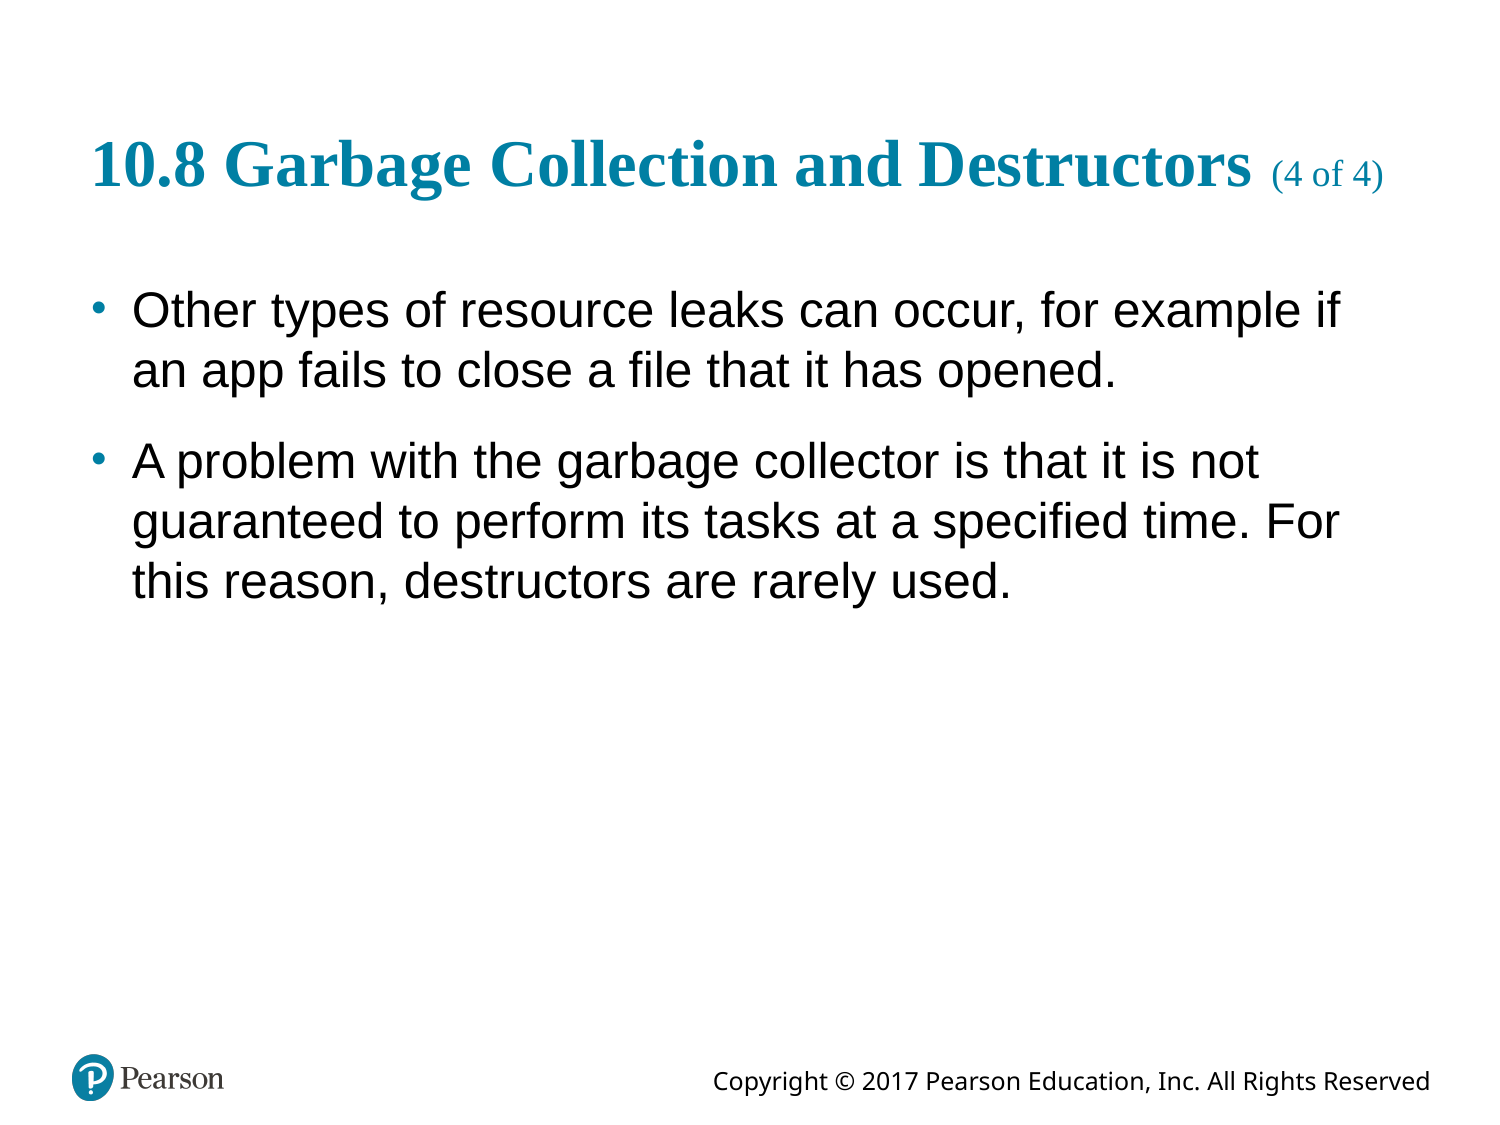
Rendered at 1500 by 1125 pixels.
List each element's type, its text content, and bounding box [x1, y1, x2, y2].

picture [72, 1054, 88, 1070]
picture [72, 1087, 83, 1101]
title 10.8 Garbage Collection and Destructors (4 of 4) [75, 35, 1425, 216]
picture [80, 1063, 106, 1088]
picture [98, 1054, 224, 1101]
list Other types of resource leaks can occur, for example if an app fails to close a file that it has opened. A problem with the garbage collector is that it is not guaranteed to perform its tasks at a specified time. For this reason, destructors are rarely used. [75, 262, 1425, 1016]
